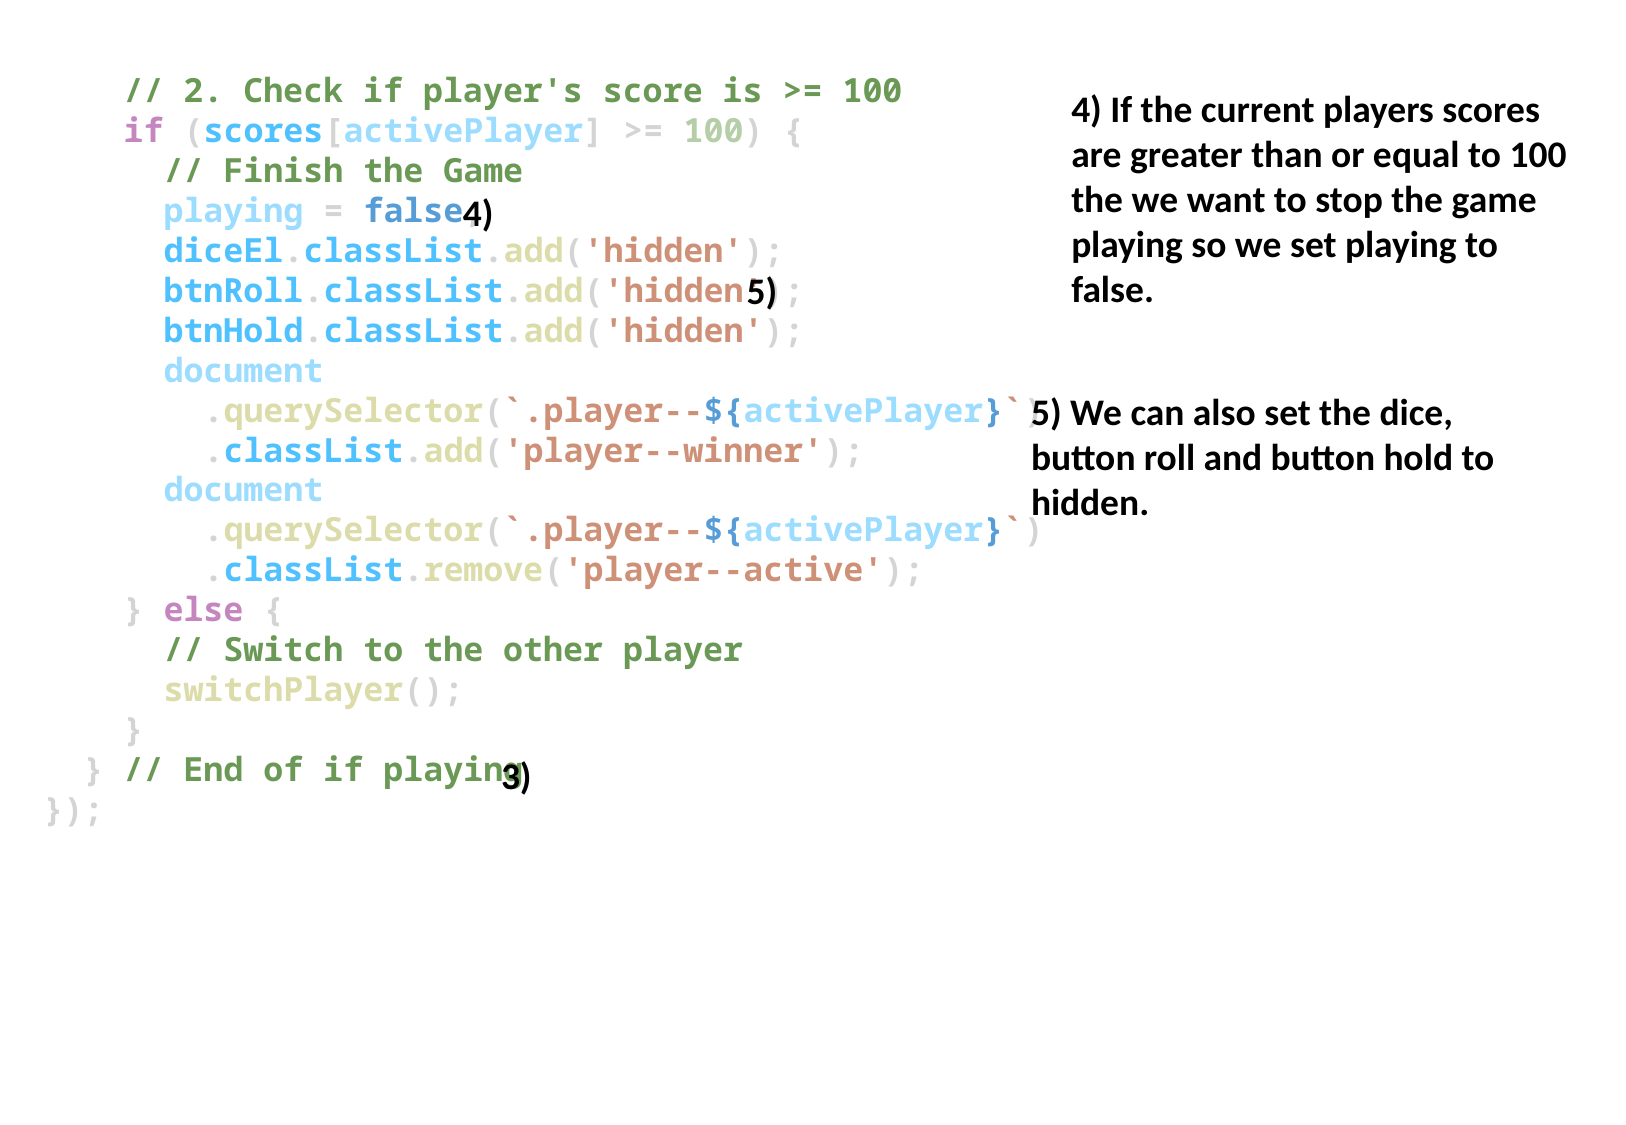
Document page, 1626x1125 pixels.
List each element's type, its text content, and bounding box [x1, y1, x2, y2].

text_box 4) [448, 181, 529, 242]
text_box 4) If the current players scores are greater than or equal to 100 the we want to stop the game playing so we set playing to false. [1056, 77, 1597, 318]
text_box // 2. Check if player's score is >= 100 if (scores[activePlayer] >= 100) { // Finish the Game playing = false; diceEl.classList.add('hidden'); btnRoll.classList.add('hidden'); btnHold.classList.add('hidden'); document .querySelector(`.player--${activePlayer}`) .classList.add('player--winner'); document .querySelector(`.player--${activePlayer}`) .classList.remove('player--active'); } else { // Switch to the other player switchPlayer(); } } // End of if playing }); [28, 22, 1597, 916]
text_box 5) We can also set the dice, button roll and button hold to hidden. [1016, 380, 1556, 531]
text_box 5) [731, 259, 813, 320]
text_box 3) [486, 745, 567, 805]
